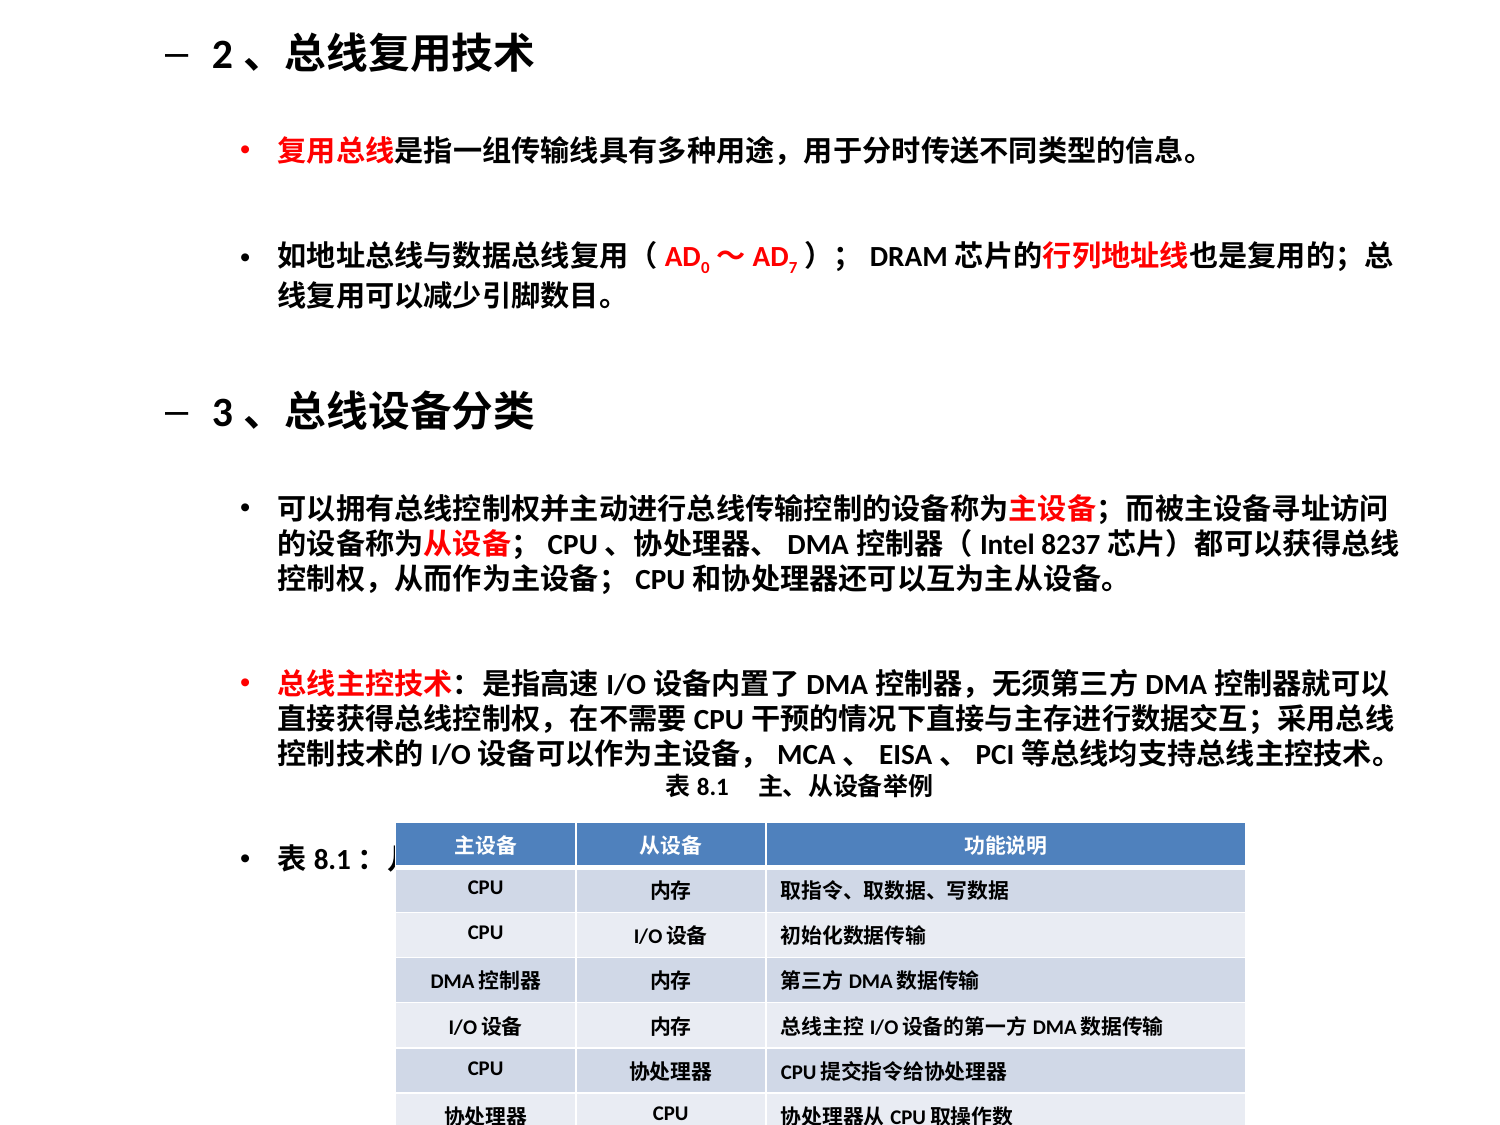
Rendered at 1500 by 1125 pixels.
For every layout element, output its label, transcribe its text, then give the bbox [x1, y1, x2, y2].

table_cell I/O设备 [396, 1003, 575, 1047]
table_cell CPU提交指令给协处理器 [767, 1049, 1245, 1092]
table_cell CPU [577, 1094, 765, 1125]
table_cell I/O设备 [577, 913, 765, 957]
table_cell 内存 [577, 870, 765, 912]
table_cell 取指令、取数据、写数据 [767, 870, 1245, 912]
table_cell CPU [396, 913, 575, 957]
list 2、总线复用技术 复用总线是指一组传输线具有多种用途，用于分时传送不同类型的信息。 如地址总线与数据总线复用（AD0～AD7）；DRAM芯片的行列地址线也是复用的；总线复用可以减少引脚数目。 3、总线设备分类 可以拥有总线控制权并主动进行总线传输控制的设备称为主设备；而被主设备寻址访问的设备称为从设备；CPU、协处理器、DMA控制器（Intel 8237芯片）都可以获得总线控制权，从而作为主设备；CPU和协处理器还可以互为主从设备。 总线主控技术：是指高速I/O设备内置了DMA控制器，无须第三方DMA控制器就可以直接获得总线控制权，在不需要CPU干预的情况下直接与主存进行数据交互；采用总线控制技术的I/O设备可以作为主设备，MCA、EISA、PCI等总线均支持总线主控技术。 表8.1：几种常见的主、从设备组合，可以看出内存只能是从设备。 [75, 19, 1425, 762]
table_cell DMA控制器 [396, 958, 575, 1002]
table_header 主设备 [396, 823, 575, 865]
table_cell 内存 [577, 958, 765, 1002]
table_cell 初始化数据传输 [767, 913, 1245, 957]
table_cell CPU [396, 870, 575, 912]
table_cell 协处理器 [577, 1049, 765, 1092]
table_cell 第三方DMA数据传输 [767, 958, 1245, 1002]
table_cell 协处理器从CPU取操作数 [767, 1094, 1245, 1125]
table_cell 总线主控I/O设备的第一方DMA数据传输 [767, 1003, 1245, 1047]
table_header 从设备 [577, 823, 765, 865]
table_cell 内存 [577, 1003, 765, 1047]
text_box 表8.1 主、从设备举例 [651, 763, 948, 808]
table_header 功能说明 [767, 823, 1245, 865]
table_cell 协处理器 [396, 1094, 575, 1125]
table_cell CPU [396, 1049, 575, 1092]
